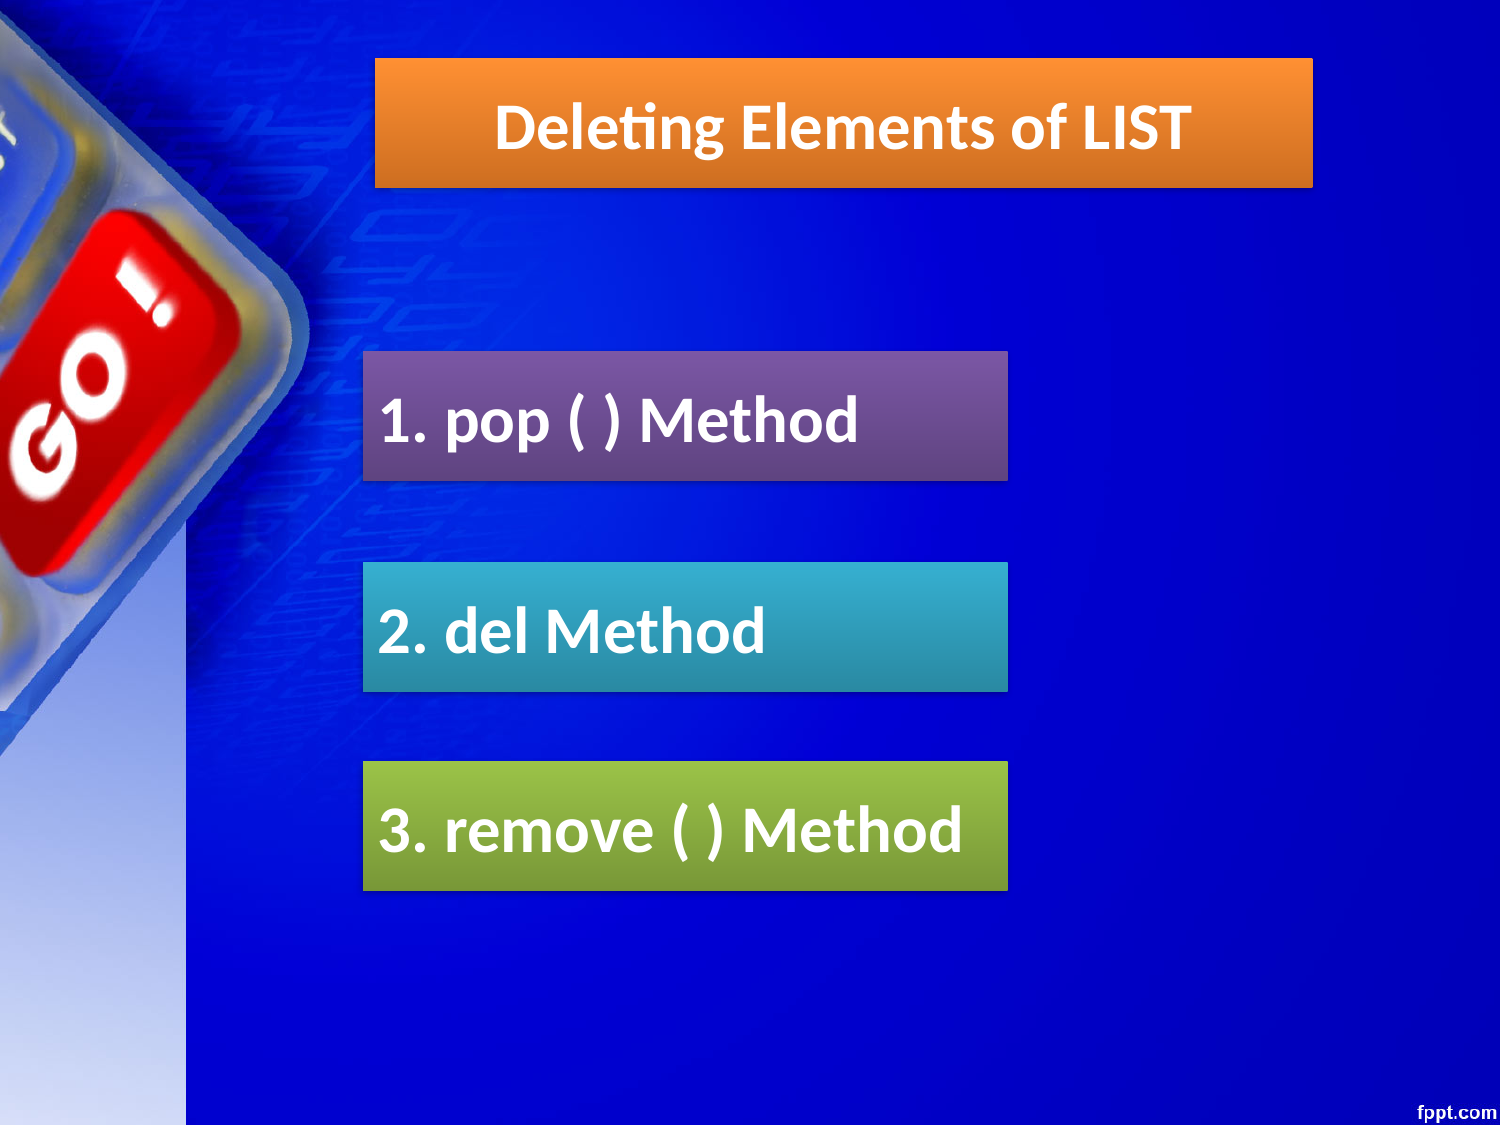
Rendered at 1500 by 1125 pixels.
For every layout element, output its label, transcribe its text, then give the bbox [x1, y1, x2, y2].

text_box Deleting Elements of LIST [375, 58, 1313, 188]
picture [0, 0, 1500, 1125]
text_box 1. pop ( ) Method [363, 351, 1008, 481]
text_box 2. del Method [363, 562, 1008, 692]
text_box 3. remove ( ) Method [363, 761, 1008, 891]
